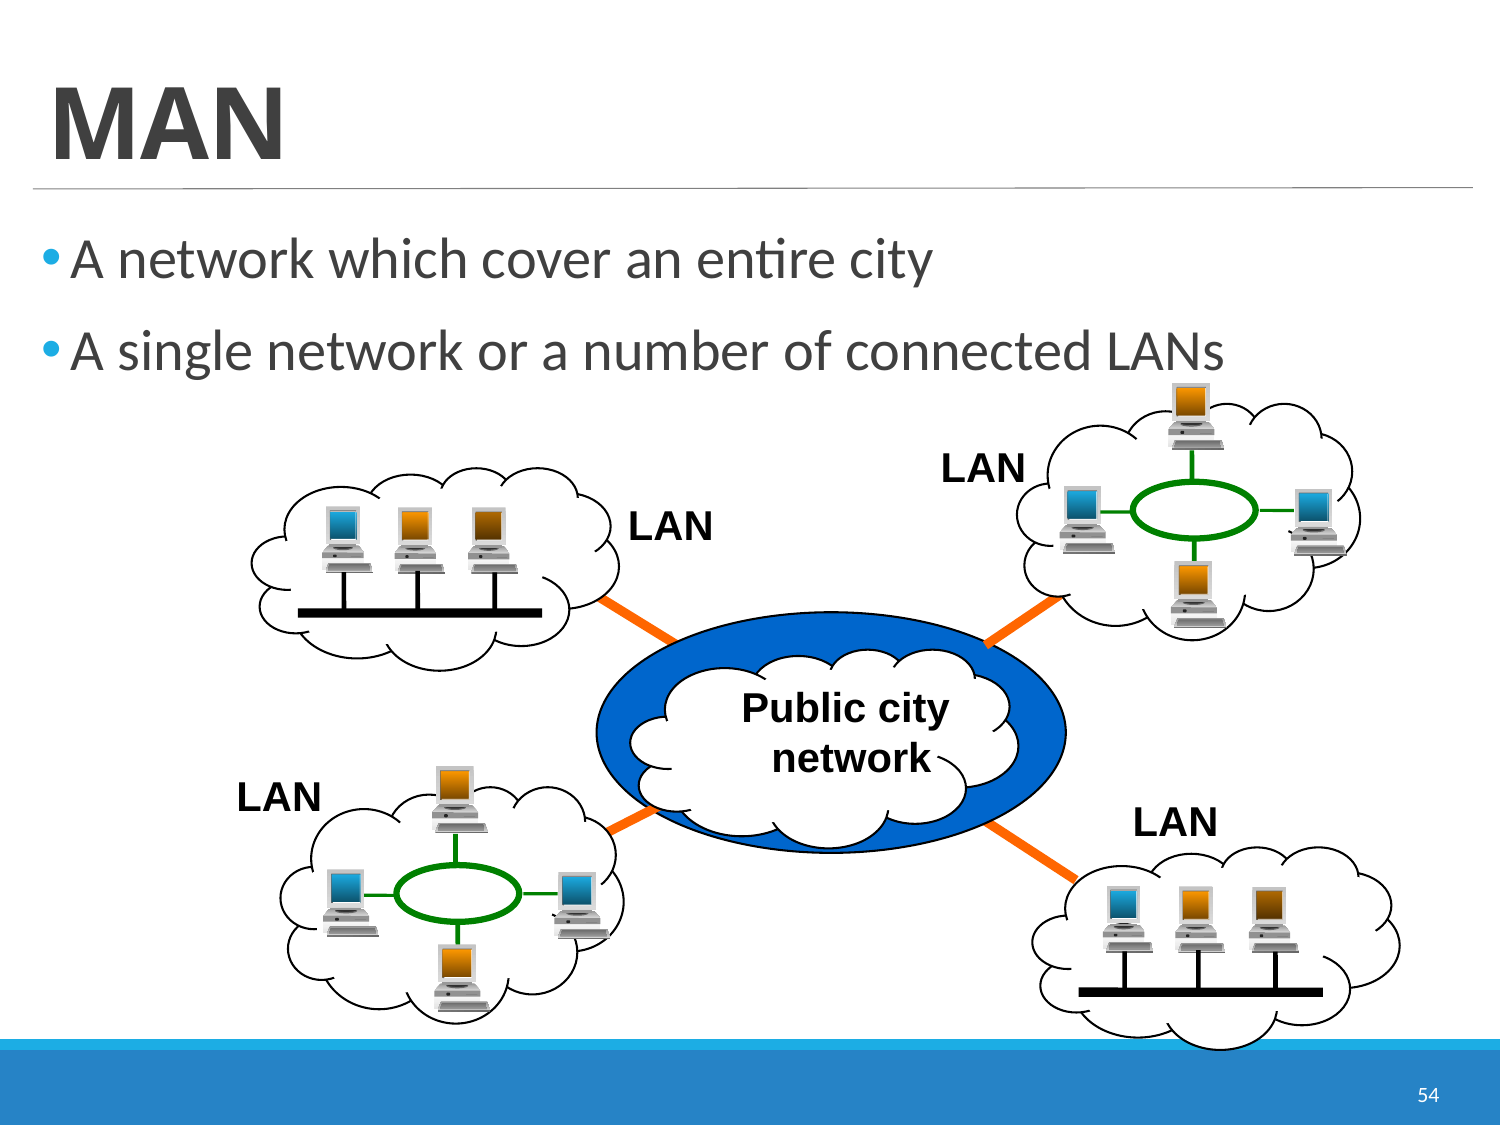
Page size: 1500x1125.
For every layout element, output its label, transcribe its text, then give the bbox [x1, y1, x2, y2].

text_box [250, 467, 620, 672]
text_box LAN [1117, 787, 1234, 843]
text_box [1016, 382, 1361, 641]
list A network which cover an entire city A single network or a number of connected LANs [32, 220, 1473, 963]
text_box LAN [221, 762, 284, 828]
title MAN [32, 37, 1473, 188]
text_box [1031, 846, 1401, 1051]
text_box LAN [925, 433, 1013, 498]
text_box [629, 649, 1019, 849]
text_box LAN [627, 491, 729, 557]
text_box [279, 765, 625, 1025]
